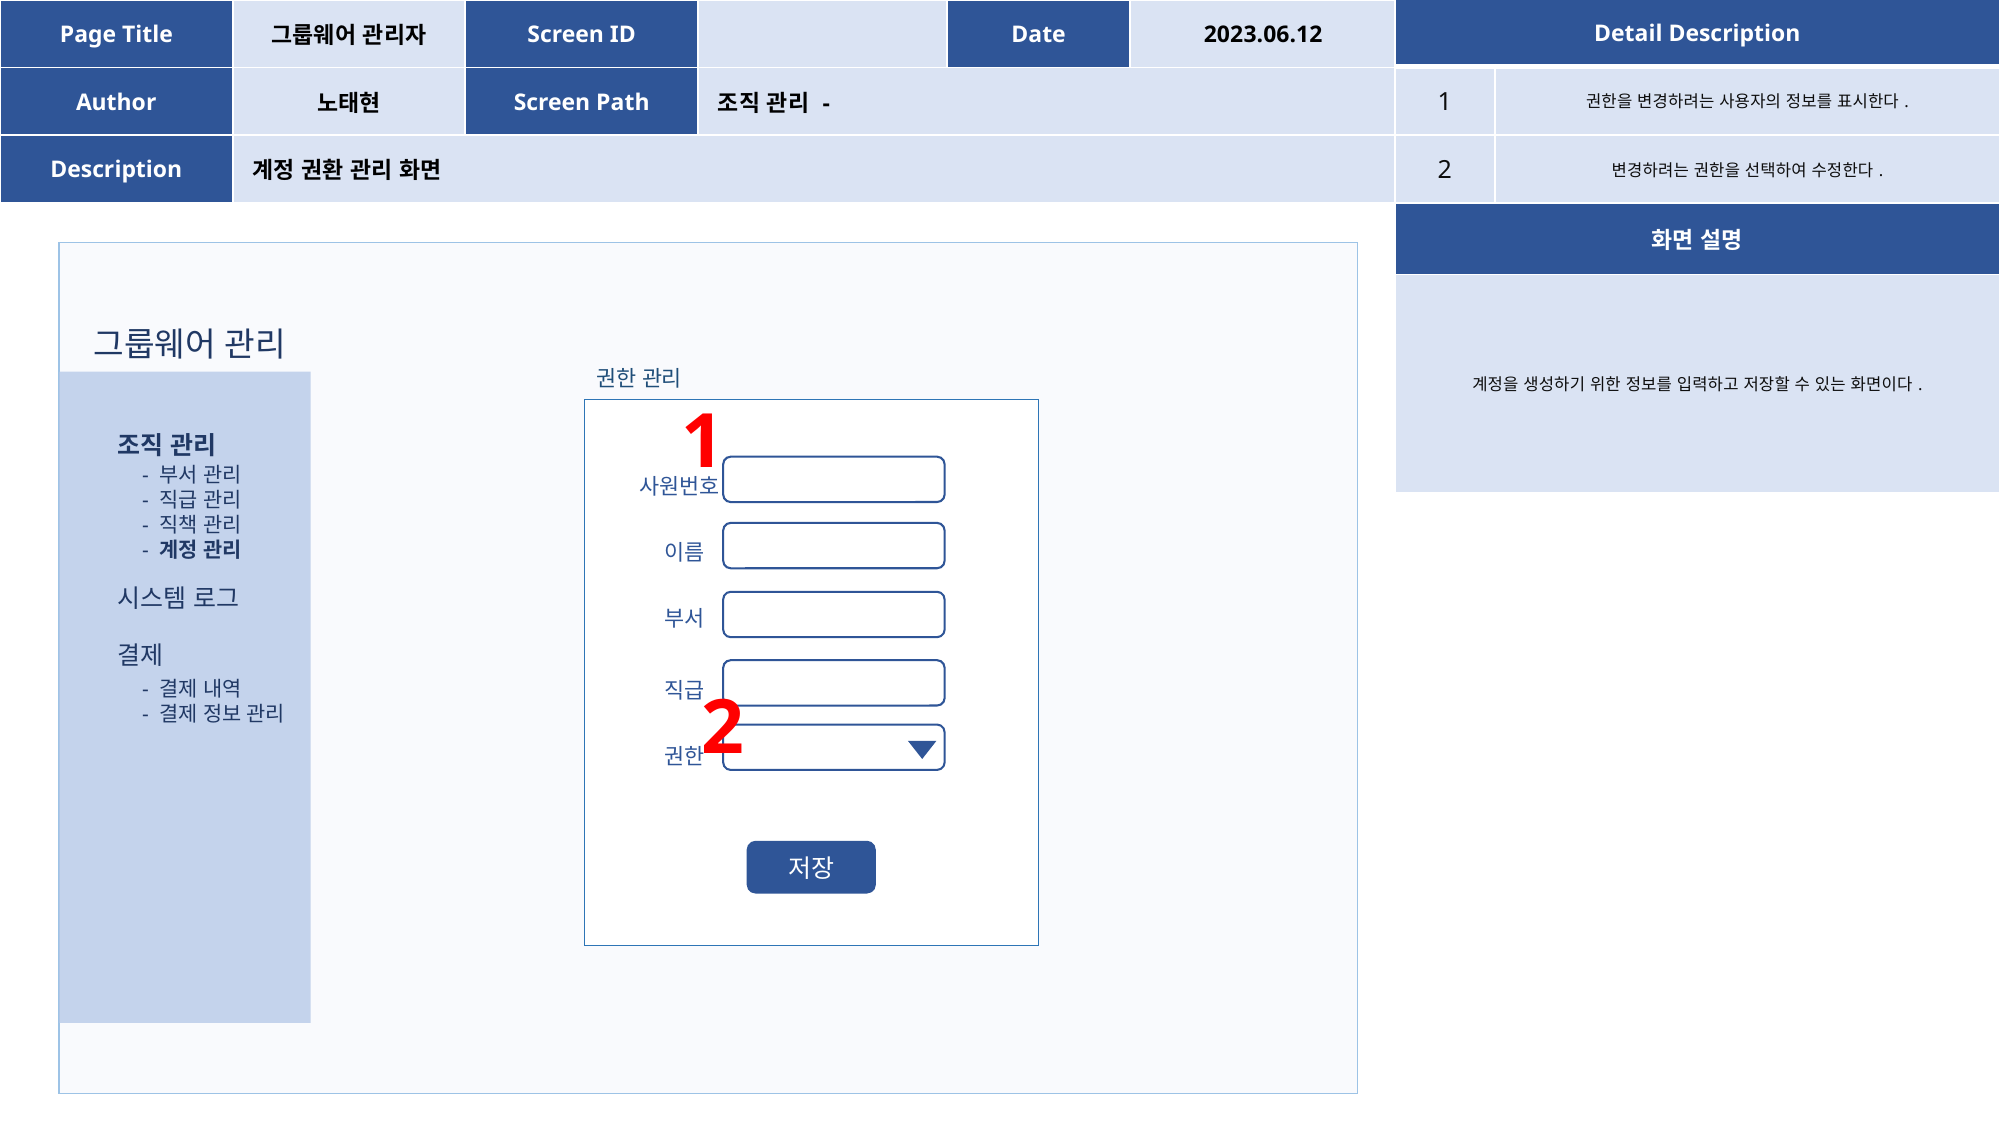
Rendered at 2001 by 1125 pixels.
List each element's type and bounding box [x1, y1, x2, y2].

table_header [1, 1, 232, 67]
table_header [948, 1, 1129, 67]
table_header [234, 1, 464, 67]
table_cell [234, 68, 464, 134]
table_header [1396, 0, 1999, 64]
text_box [58, 241, 1359, 1094]
table_cell [1396, 69, 1494, 134]
table_header [466, 1, 697, 67]
table_cell [1496, 136, 1999, 202]
table_cell [1, 136, 232, 202]
table_cell [234, 136, 1394, 202]
table_cell [1396, 136, 1494, 202]
table_cell [1396, 275, 1999, 492]
table_cell [1496, 69, 1999, 134]
table_cell [1396, 204, 1999, 274]
table_cell [466, 68, 697, 134]
table_cell [1, 68, 232, 134]
table_cell [699, 68, 1394, 134]
table_header [699, 1, 946, 67]
table_header [1131, 1, 1394, 67]
